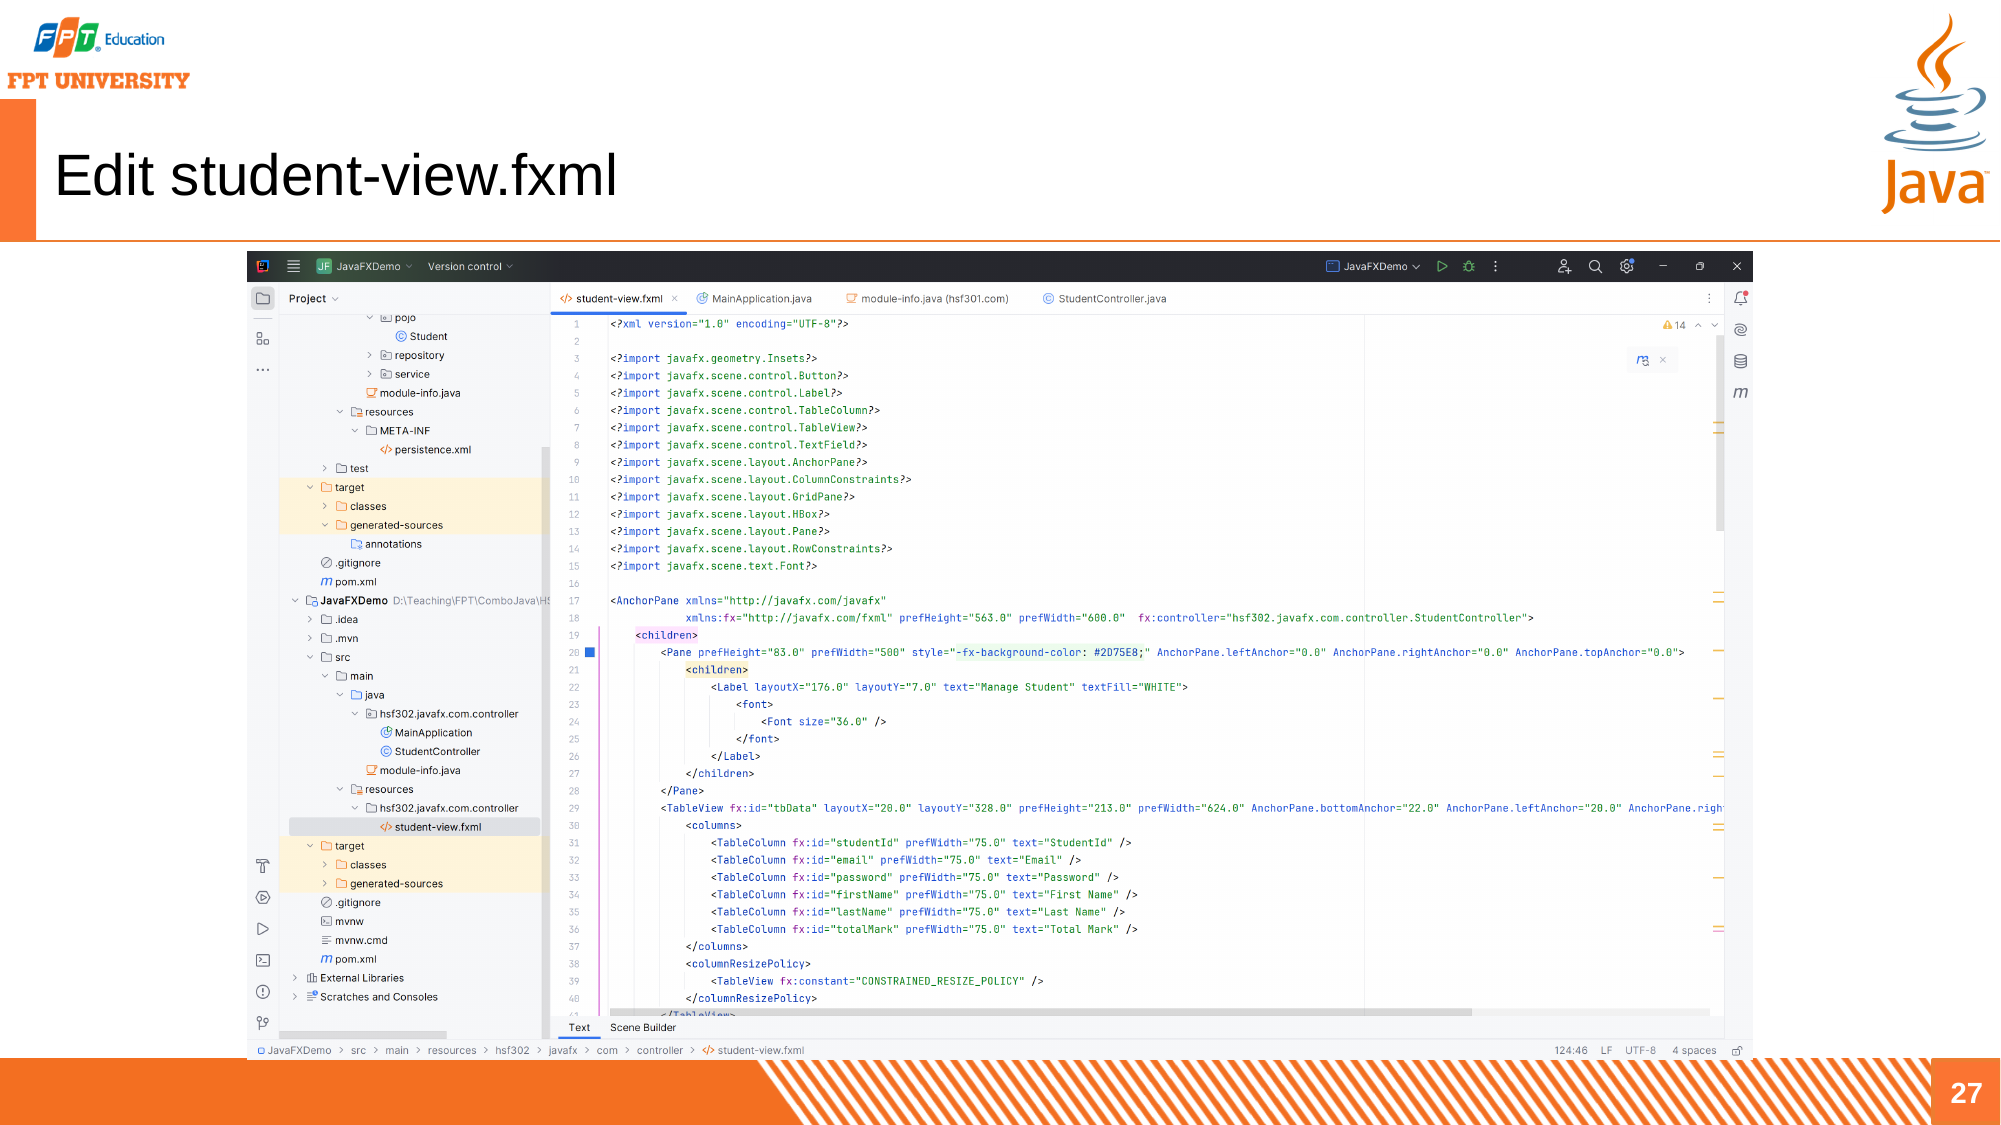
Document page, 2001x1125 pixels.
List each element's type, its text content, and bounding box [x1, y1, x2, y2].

picture [1868, 4, 2000, 226]
title Edit student-view.fxml [39, 123, 1872, 230]
slide_number 27 [1933, 1059, 2000, 1124]
picture [0, 251, 1934, 1125]
picture [0, 2, 197, 99]
